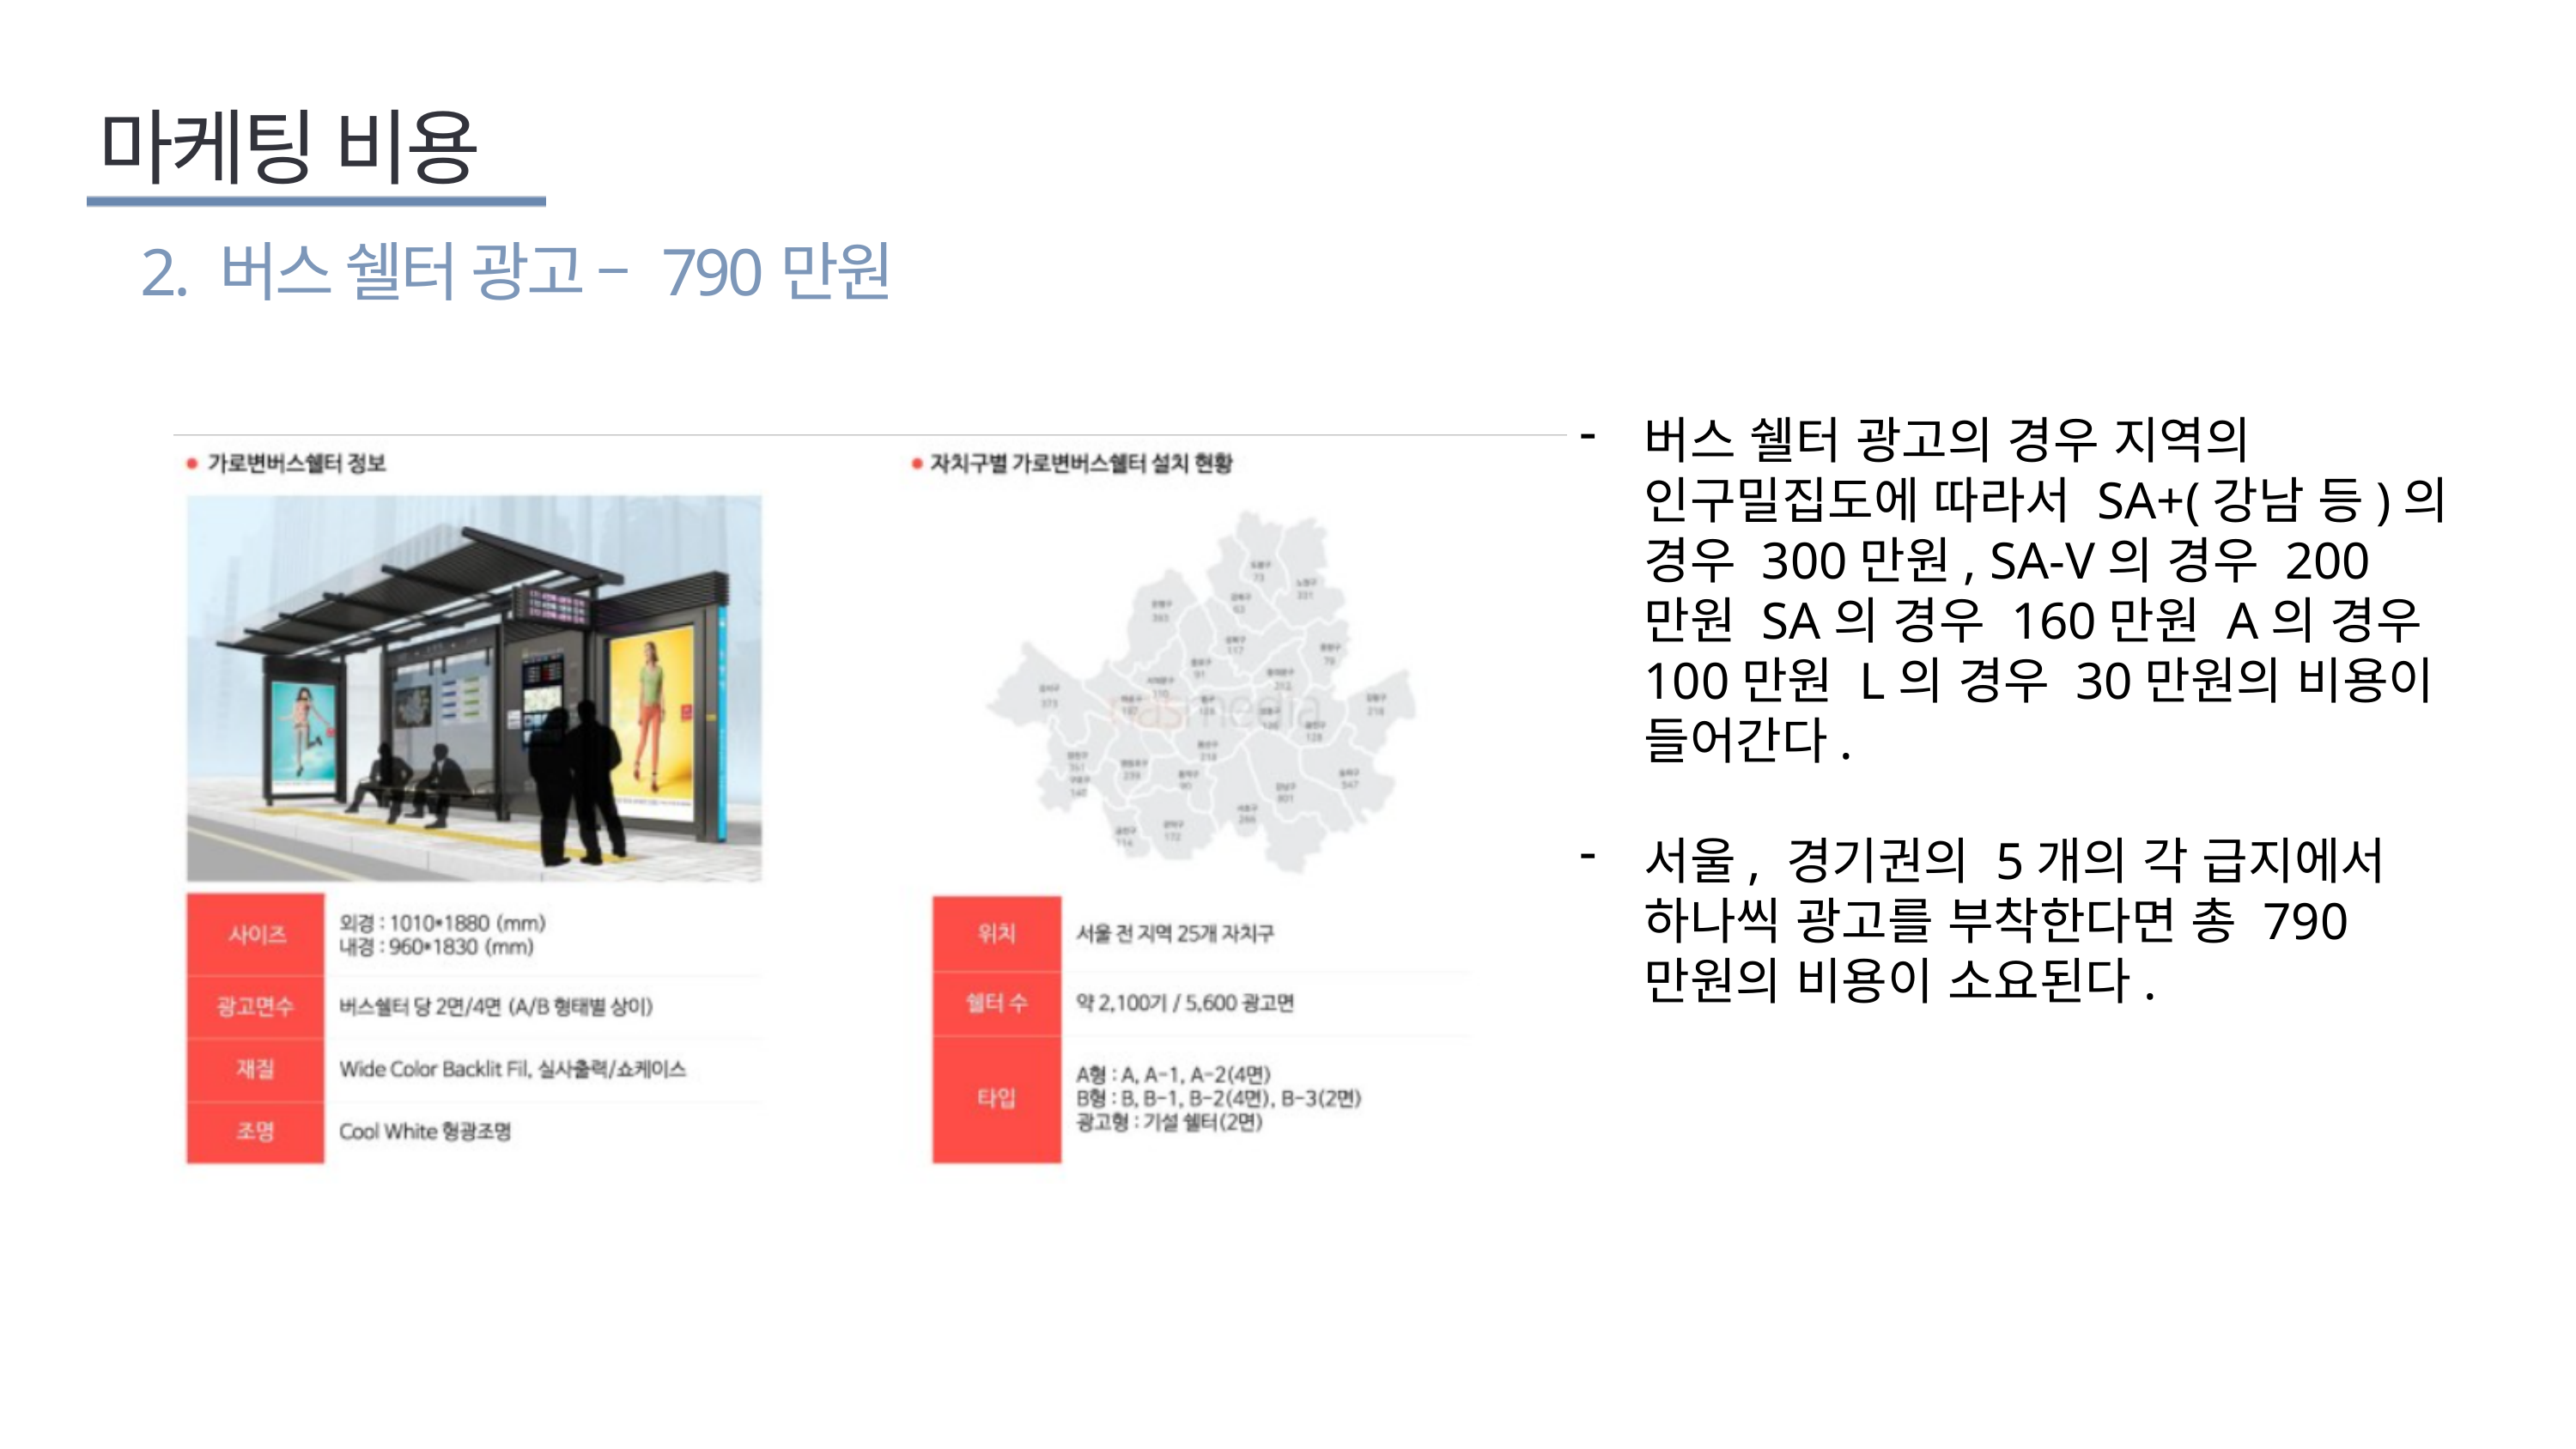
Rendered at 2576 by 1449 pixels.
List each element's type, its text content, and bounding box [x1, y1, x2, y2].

picture [173, 433, 1568, 1184]
text_box 버스 쉘터 광고의 경우 지역의 인구밀집도에 따라서 SA+(강남 등)의 경우 300만원, SA-V의 경우 200만원 SA의 경우 160만원 A의 경우 100만원 L의 경우 30만원의 비용이 들어간다. 서울, 경기권의 5개의 각 급지에서 하나씩 광고를 부착한다면 총 790만원의 비용이 소요된다. [1566, 402, 2480, 1016]
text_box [86, 183, 546, 221]
text_box 마케팅 비용 [85, 88, 1161, 201]
text_box 2. 버스 쉘터 광고 – 790만원 [127, 225, 2275, 316]
